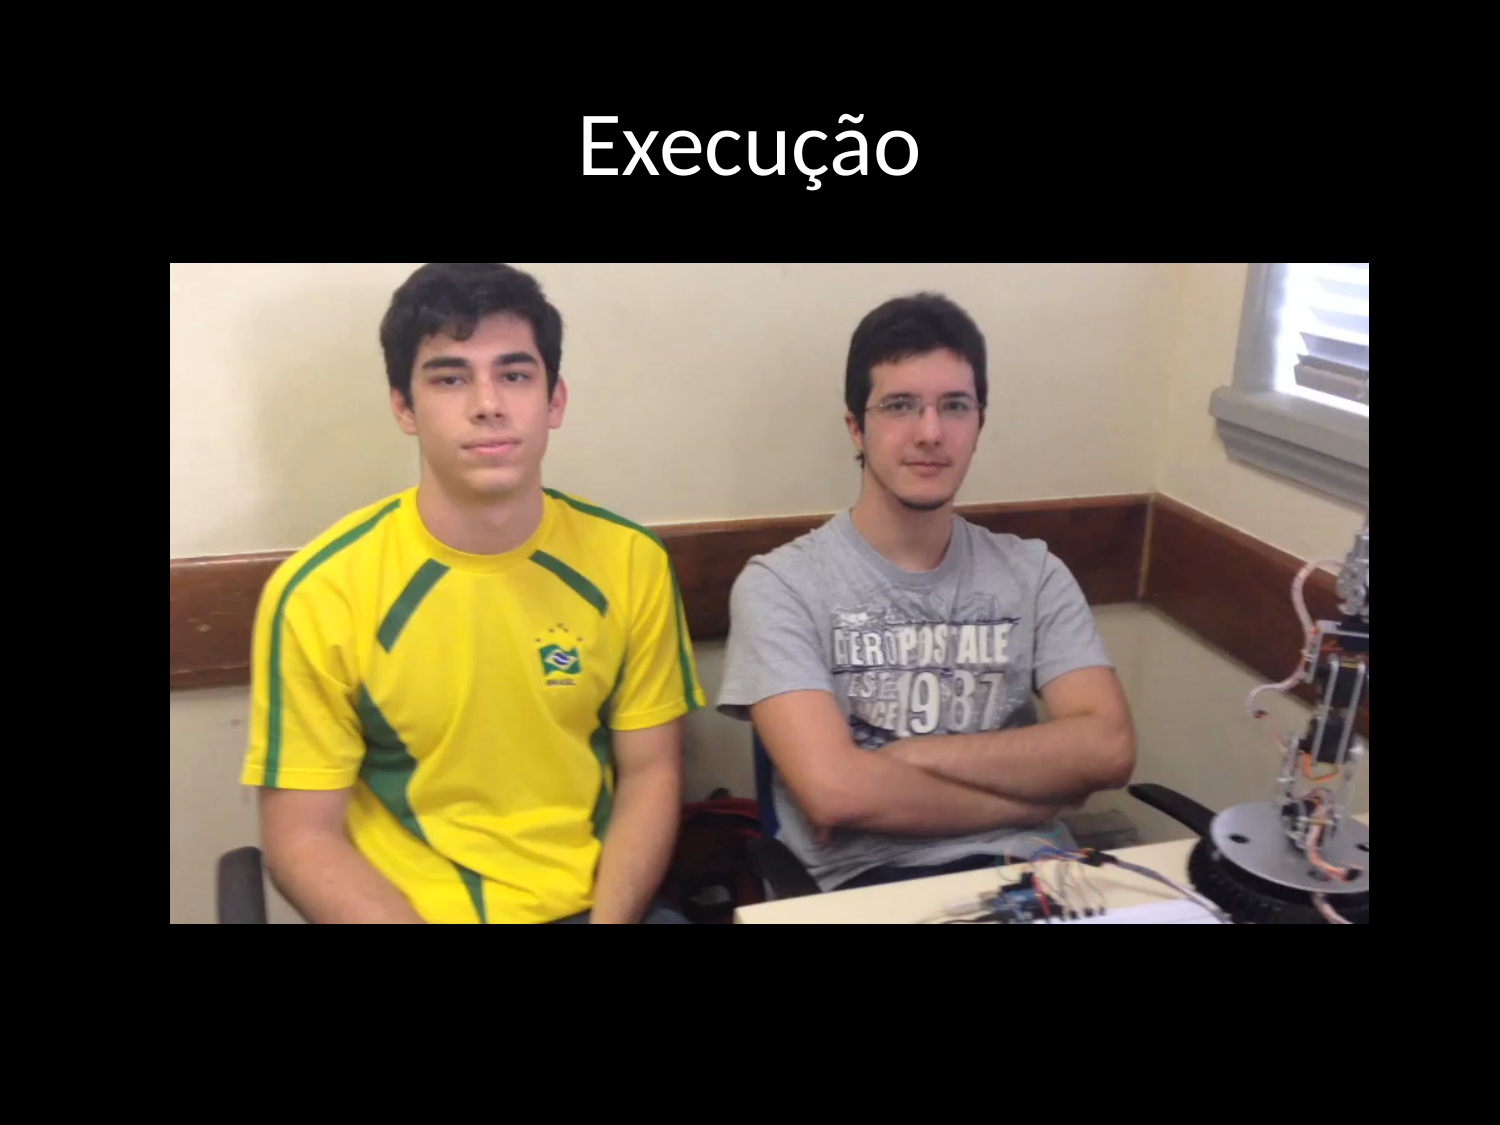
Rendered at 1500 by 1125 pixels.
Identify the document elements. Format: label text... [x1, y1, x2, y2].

list [75, 262, 1425, 1005]
title Execução [75, 45, 1425, 233]
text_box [168, 262, 1370, 925]
